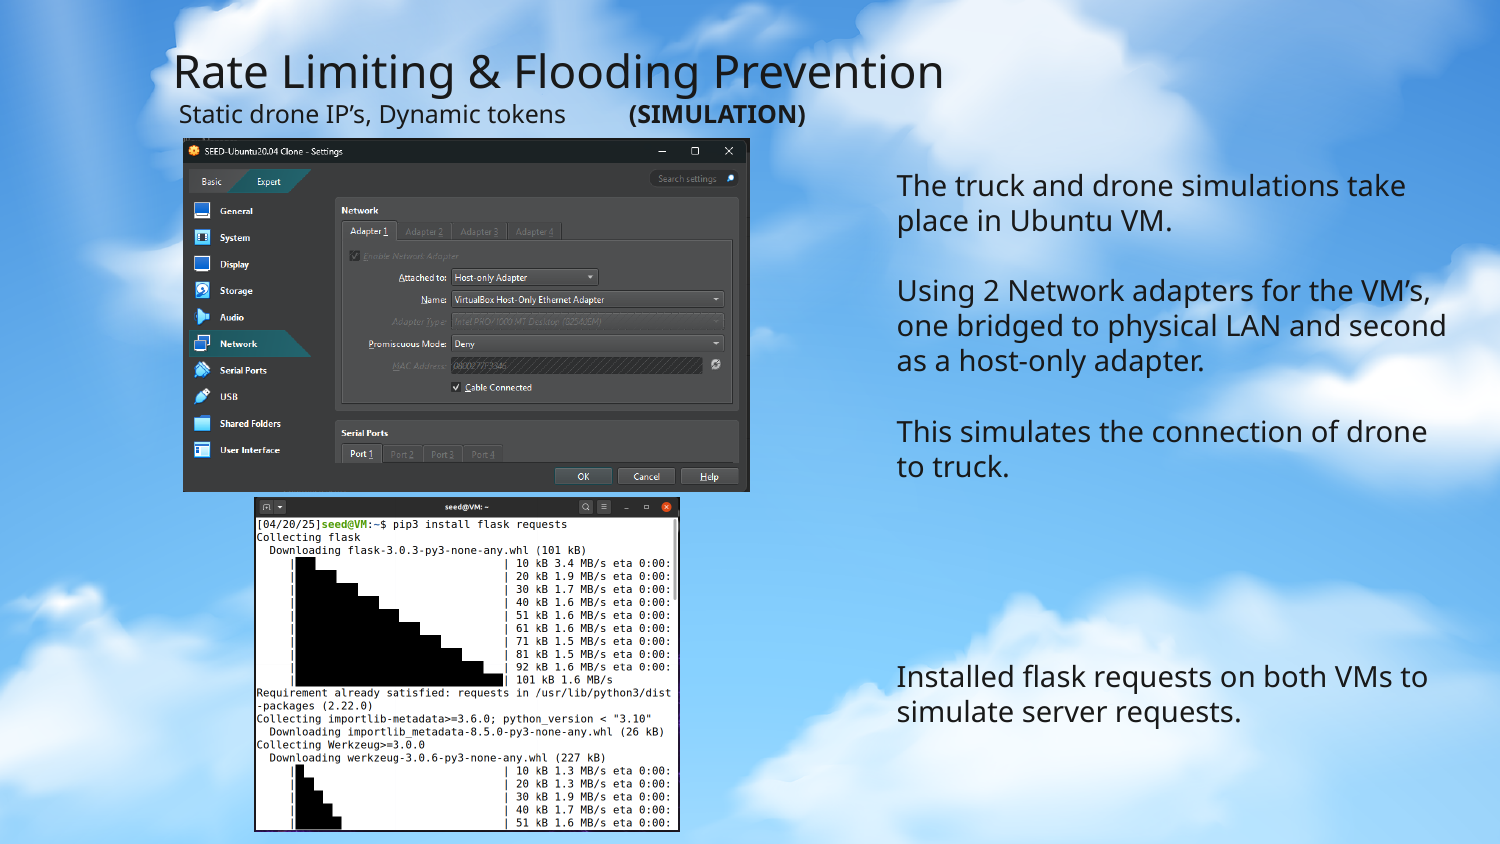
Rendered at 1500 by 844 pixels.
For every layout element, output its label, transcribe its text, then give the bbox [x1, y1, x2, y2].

text_box The truck and drone simulations take place in Ubuntu VM. Using 2 Network adapters for the VM’s, one bridged to physical LAN and second as a host-only adapter. This simulates the connection of drone to truck. Installed flask requests on both VMs to simulate server requests. [806, 117, 1478, 762]
list Static drone IP’s, Dynamic tokens (SIMULATION) [163, 83, 884, 139]
subtitle Rate Limiting & Flooding Prevention [157, 28, 1094, 84]
picture [0, 0, 1500, 844]
